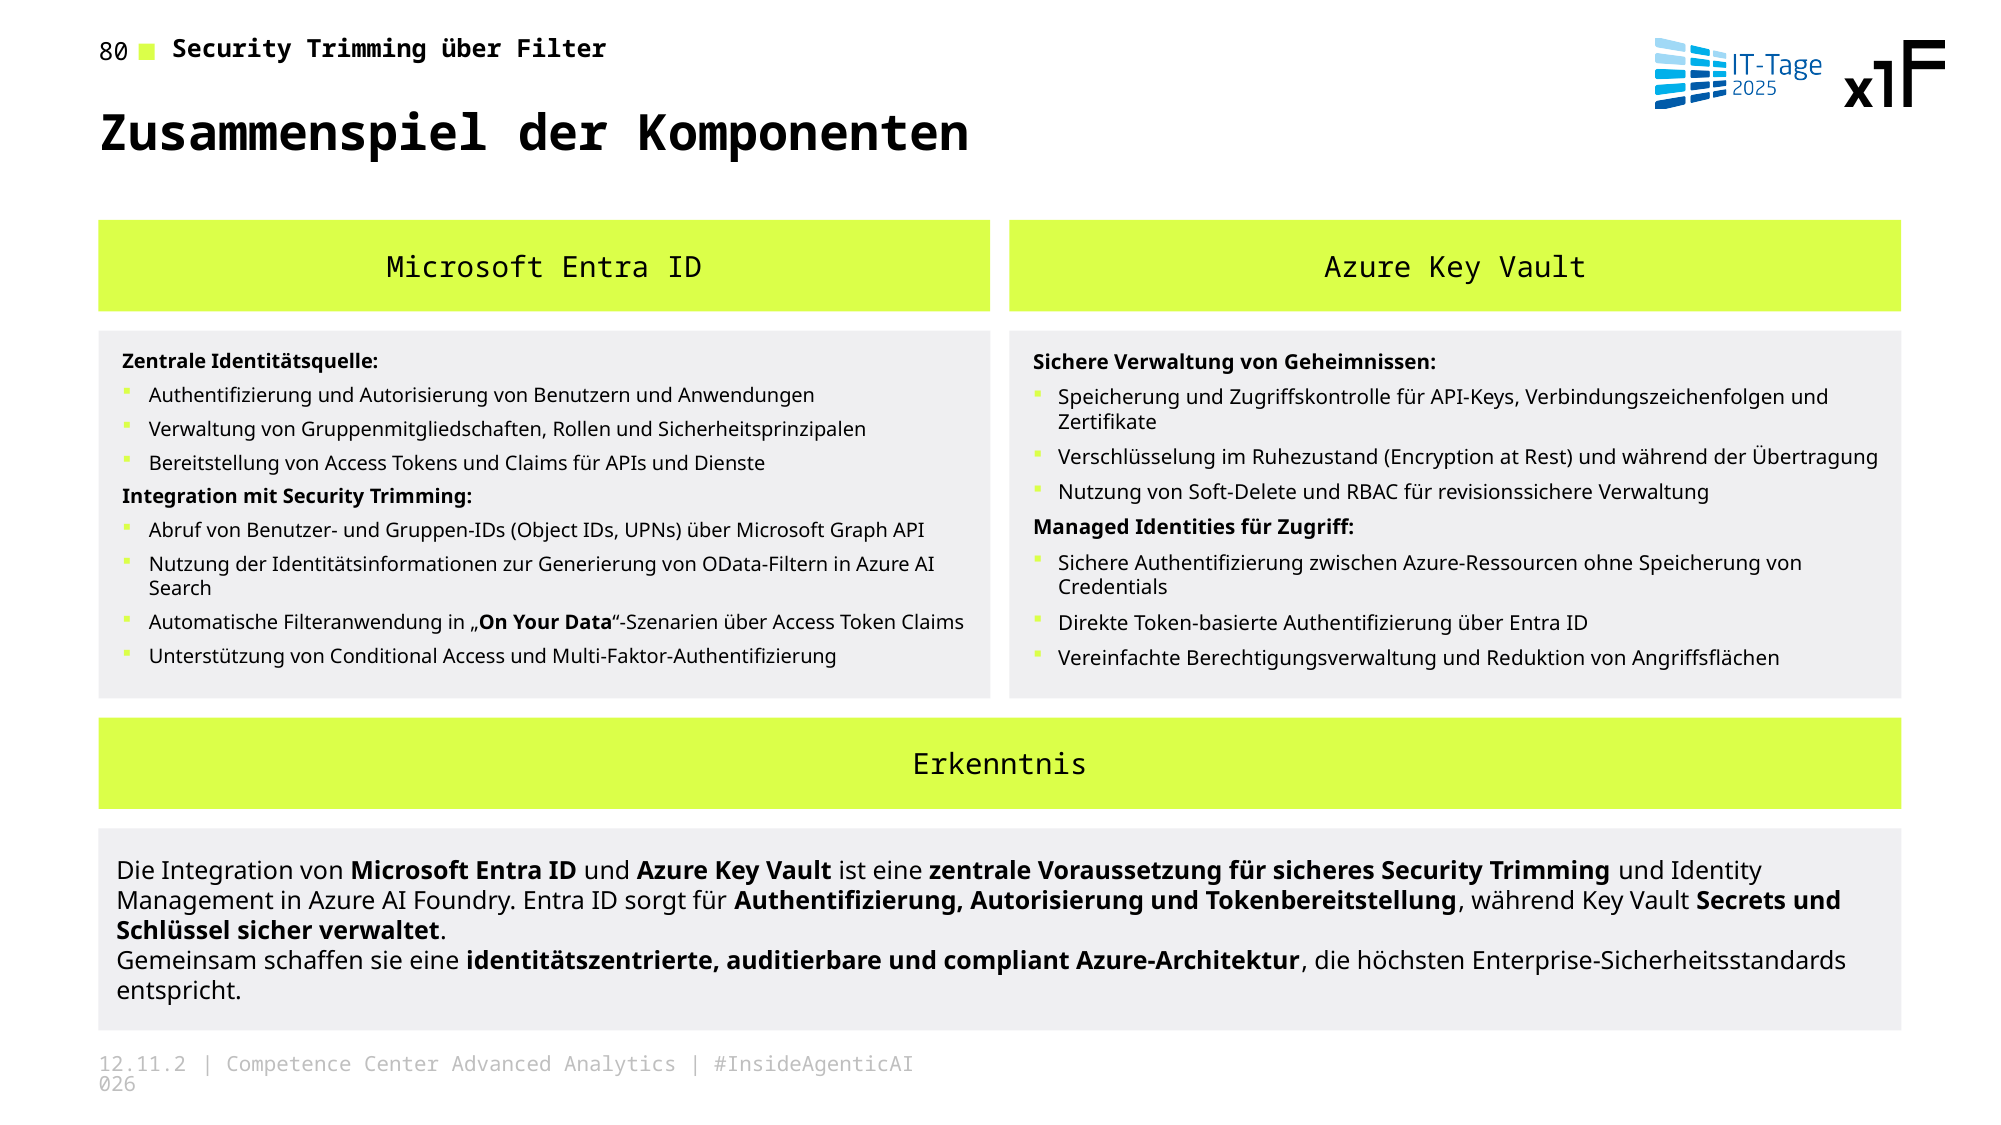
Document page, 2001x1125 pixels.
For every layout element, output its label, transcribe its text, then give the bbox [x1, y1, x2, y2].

text_box 80 [98, 21, 176, 82]
list Sichere Verwaltung von Geheimnissen: Speicherung und Zugriffskontrolle für API-Keys, Verbindungszeichenfolgen und Zertifikate Verschlüsselung im Ruhezustand (Encryption at Rest) und während der Übertragung Nutzung von Soft-Delete und RBAC für revisionssichere Verwaltung Managed Identities für Zugriff: Sichere Authentifizierung zwischen Azure-Ressourcen ohne Speicherung von Credentials Direkte Token-basierte Authentifizierung über Entra ID Vereinfachte Berechtigungsverwaltung und Reduktion von Angriffsflächen [1008, 330, 1902, 699]
list Zusammenspiel der Komponenten [98, 94, 1812, 173]
picture [1844, 40, 1945, 107]
list Zentrale Identitätsquelle: Authentifizierung und Autorisierung von Benutzern und Anwendungen Verwaltung von Gruppenmitgliedschaften, Rollen und Sicherheitsprinzipalen Bereitstellung von Access Tokens und Claims für APIs und Dienste Integration mit Security Trimming: Abruf von Benutzer- und Gruppen-IDs (Object IDs, UPNs) über Microsoft Graph API Nutzung der Identitätsinformationen zur Generierung von OData-Filtern in Azure AI Search Automatische Filteranwendung in „On Your Data“-Szenarien über Access Token Claims Unterstützung von Conditional Access und Multi-Faktor-Authentifizierung [98, 330, 991, 699]
picture [1654, 38, 1822, 110]
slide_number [98, 1042, 194, 1103]
text_box Die Integration von Microsoft Entra ID und Azure Key Vault ist eine zentrale Voraussetzung für sicheres Security Trimming und Identity Management in Azure AI Foundry. Entra ID sorgt für Authentifizierung, Autorisierung und Tokenbereitstellung, während Key Vault Secrets und Schlüssel sicher verwaltet. Gemeinsam schaffen sie eine identitätszentrierte, auditierbare und compliant Azure-Architektur, die höchsten Enterprise-Sicherheitsstandards entspricht. [98, 828, 1902, 1031]
footer | Competence Center Advanced Analytics | #InsideAgenticAI [201, 1042, 1902, 1103]
text_box Microsoft Entra ID [98, 219, 991, 312]
text_box Azure Key Vault [1009, 219, 1902, 312]
list Security Trimming über Filter [176, 21, 1812, 74]
text_box Erkenntnis [98, 717, 1902, 809]
